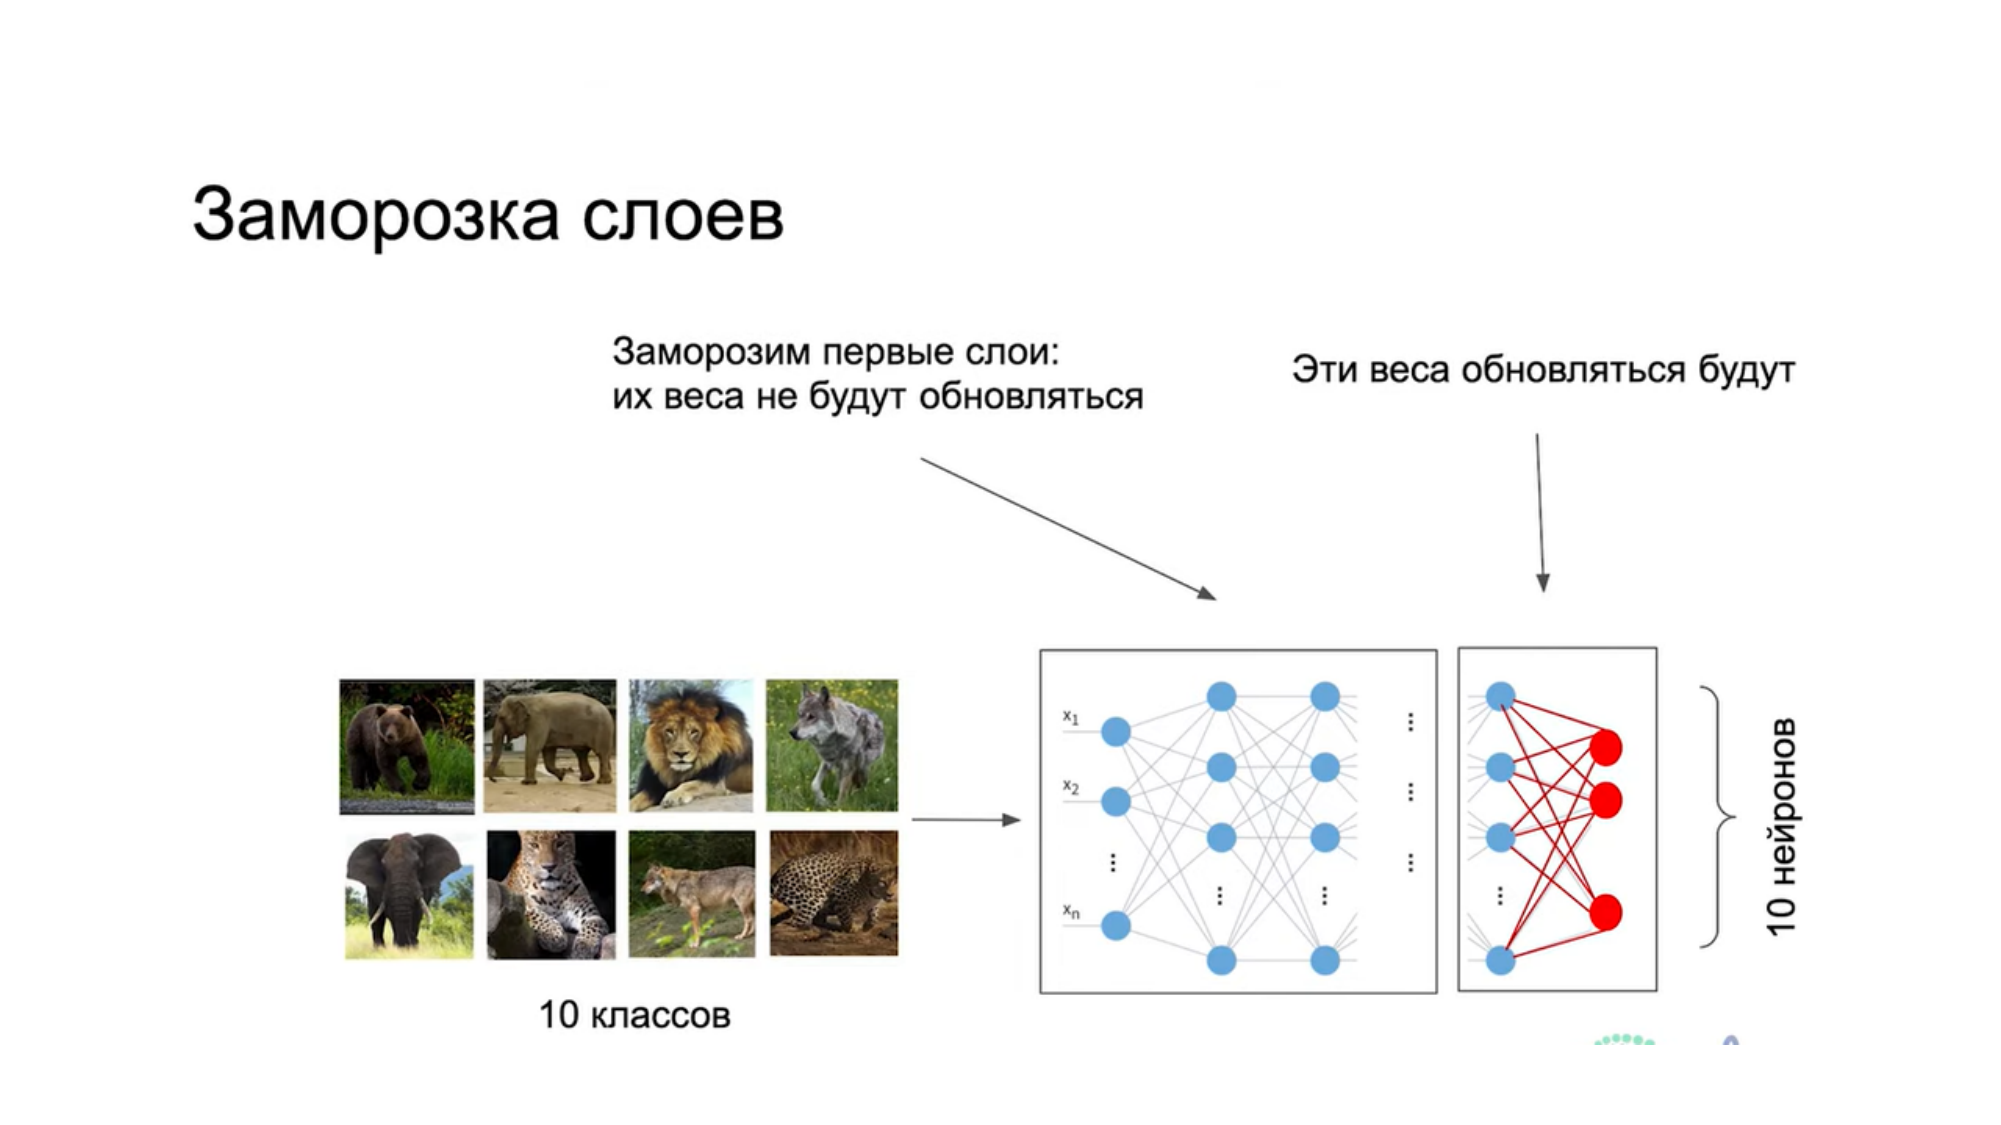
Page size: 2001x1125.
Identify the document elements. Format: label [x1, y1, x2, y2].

picture [133, 80, 1867, 1045]
